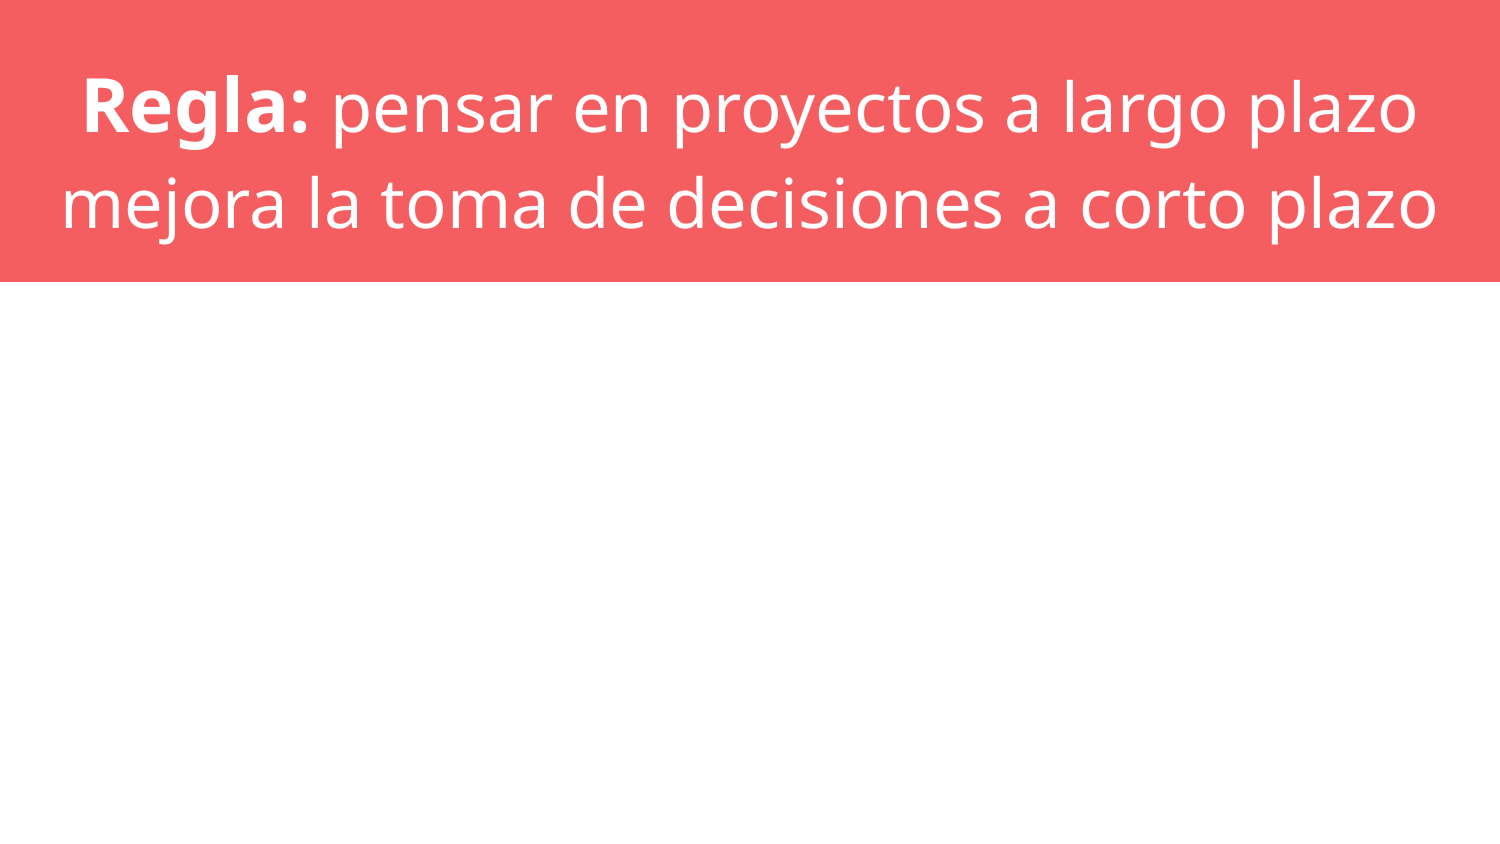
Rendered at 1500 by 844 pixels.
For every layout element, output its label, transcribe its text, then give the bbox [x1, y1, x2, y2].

text_box Regla: pensar en proyectos a largo plazo mejora la toma de decisiones a corto plazo [33, 29, 1467, 200]
text_box [0, 0, 1500, 282]
